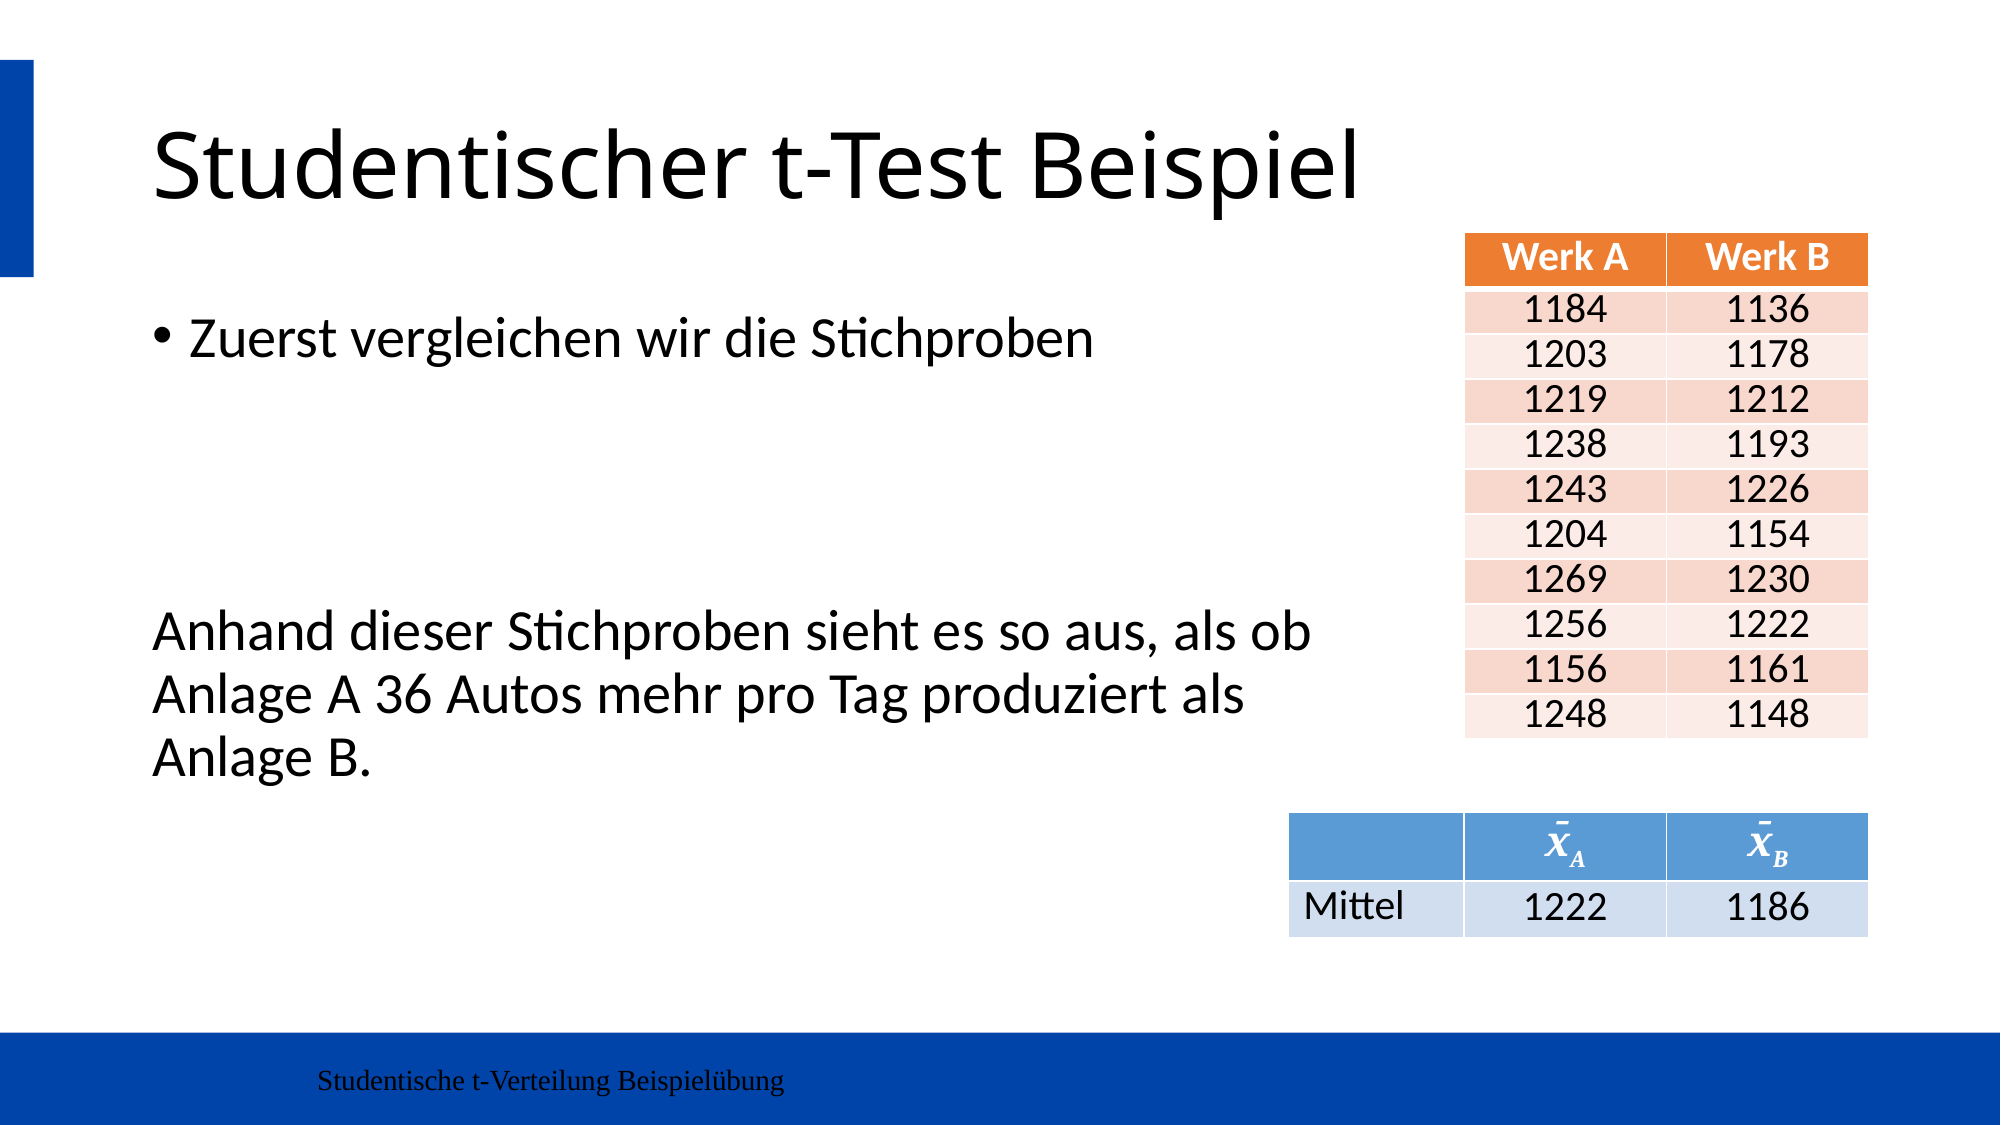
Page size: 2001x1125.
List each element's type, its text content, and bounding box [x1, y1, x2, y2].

table_cell 1184 [1465, 292, 1666, 333]
table_cell 1230 [1667, 560, 1868, 603]
table_cell 1161 [1667, 650, 1868, 693]
table_cell 1193 [1667, 425, 1868, 468]
title Studentischer t-Test Beispiel [137, 59, 1863, 278]
table_cell Mittel [1289, 882, 1463, 937]
table_cell 1226 [1667, 470, 1868, 513]
table_header Werk B [1667, 233, 1868, 286]
table_header [1289, 813, 1463, 880]
table_cell 1222 [1465, 882, 1666, 937]
table_cell 1219 [1465, 380, 1666, 423]
table_cell 1269 [1465, 560, 1666, 603]
table_cell 1238 [1465, 425, 1666, 468]
table_cell 1156 [1465, 650, 1666, 693]
table_cell 1212 [1667, 380, 1868, 423]
table_cell 1248 [1465, 695, 1666, 738]
table_cell 1243 [1465, 470, 1666, 513]
table_header Werk A [1465, 233, 1666, 286]
table_cell 1178 [1667, 335, 1868, 378]
footer Studentische t-Verteilung Beispielübung [31, 1048, 1071, 1109]
table_cell 1148 [1667, 695, 1868, 738]
table_cell 1256 [1465, 605, 1666, 648]
table_header x̅A [1465, 813, 1666, 880]
table_cell 1204 [1465, 515, 1666, 558]
table_cell 1154 [1667, 515, 1868, 558]
table_cell 1186 [1667, 882, 1868, 937]
table_header x̅B [1667, 813, 1868, 880]
table_cell 1203 [1465, 335, 1666, 378]
table_cell 1222 [1667, 605, 1868, 648]
table_cell 1136 [1667, 292, 1868, 333]
